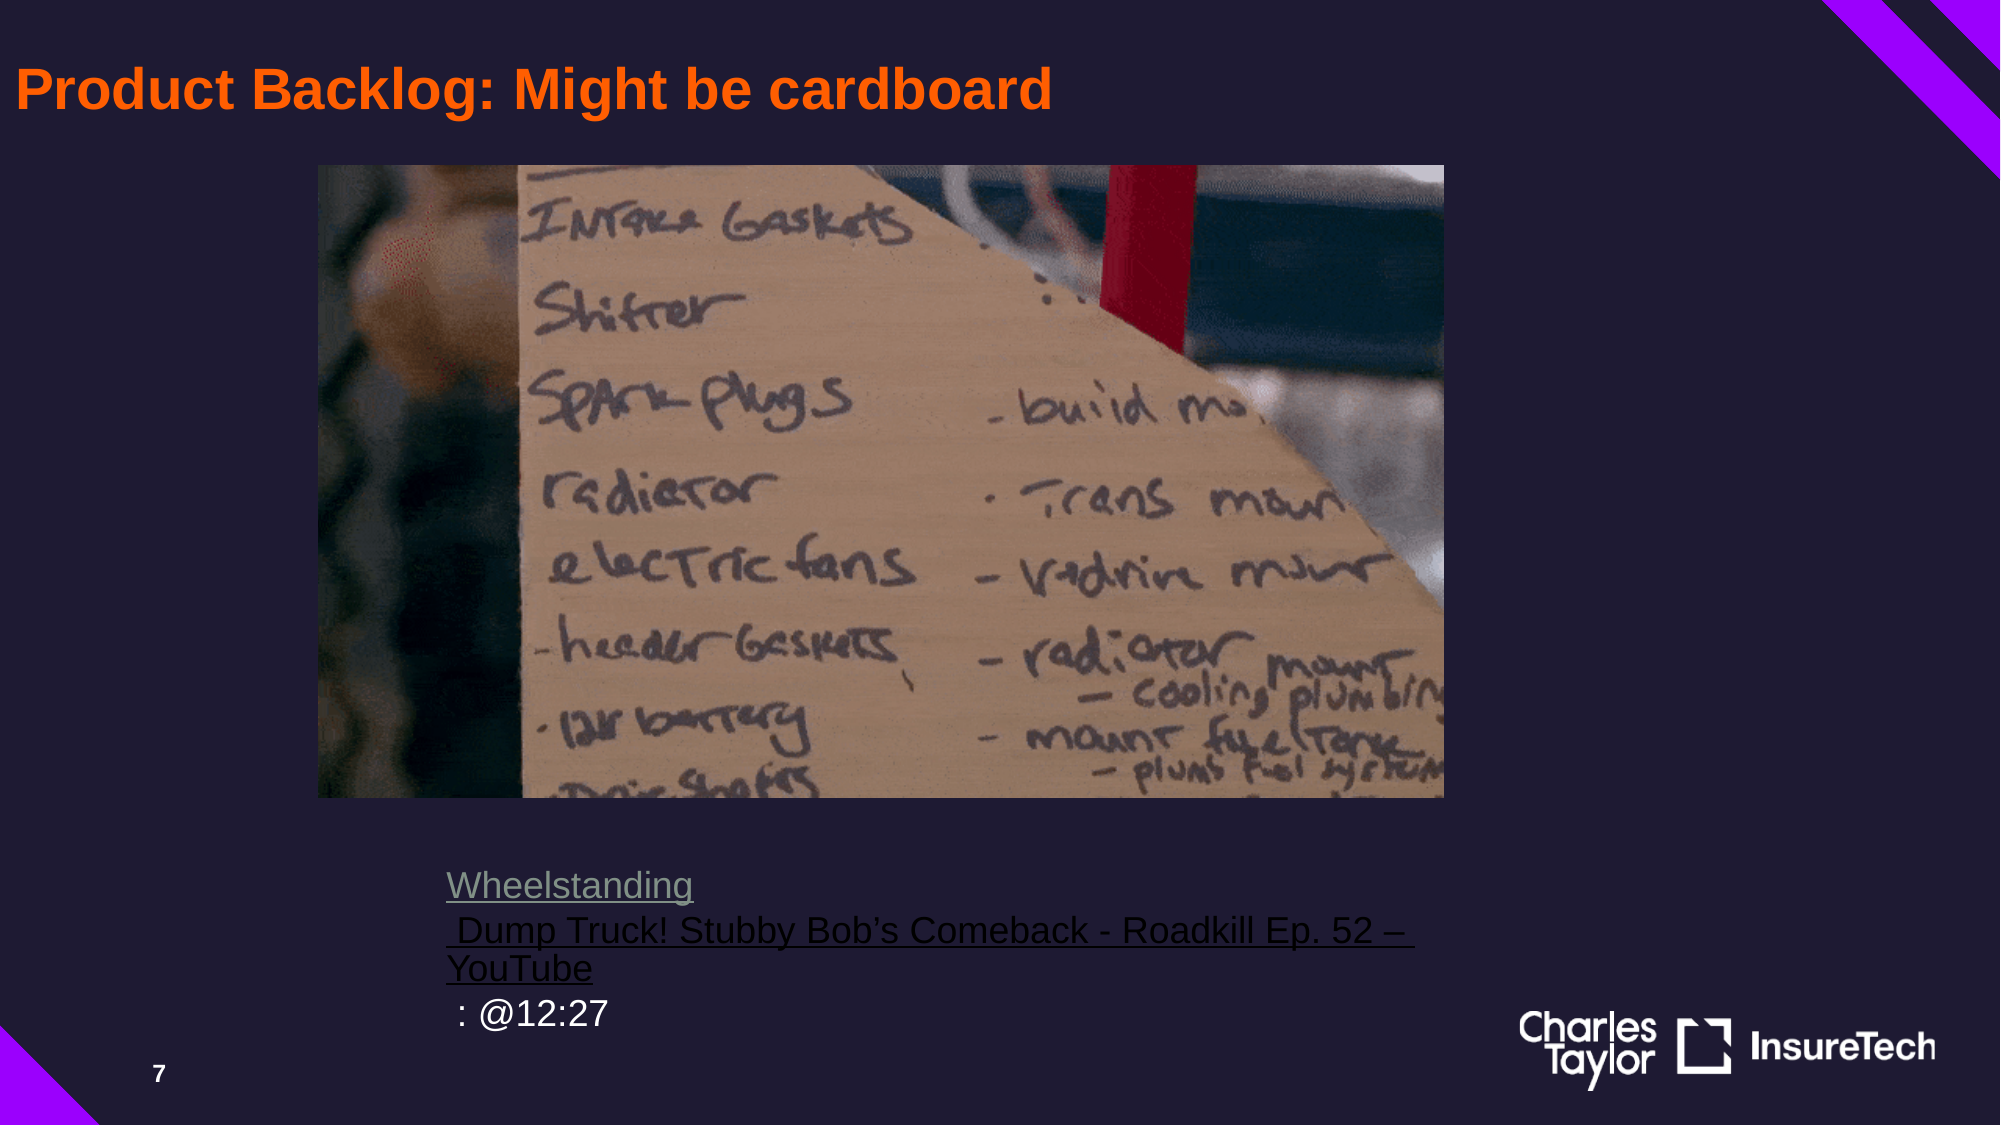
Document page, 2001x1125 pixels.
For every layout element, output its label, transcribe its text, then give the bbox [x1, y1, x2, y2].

title Product Backlog: Might be cardboard [0, 45, 1725, 137]
text_box Wheelstanding Dump Truck! Stubby Bob’s Comeback - Roadkill Ep. 52 – YouTube : @12:27 [431, 853, 1444, 1004]
picture [0, 1022, 103, 1125]
picture [1817, 0, 2001, 183]
slide_number 7 [137, 1042, 215, 1103]
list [318, 165, 1444, 798]
